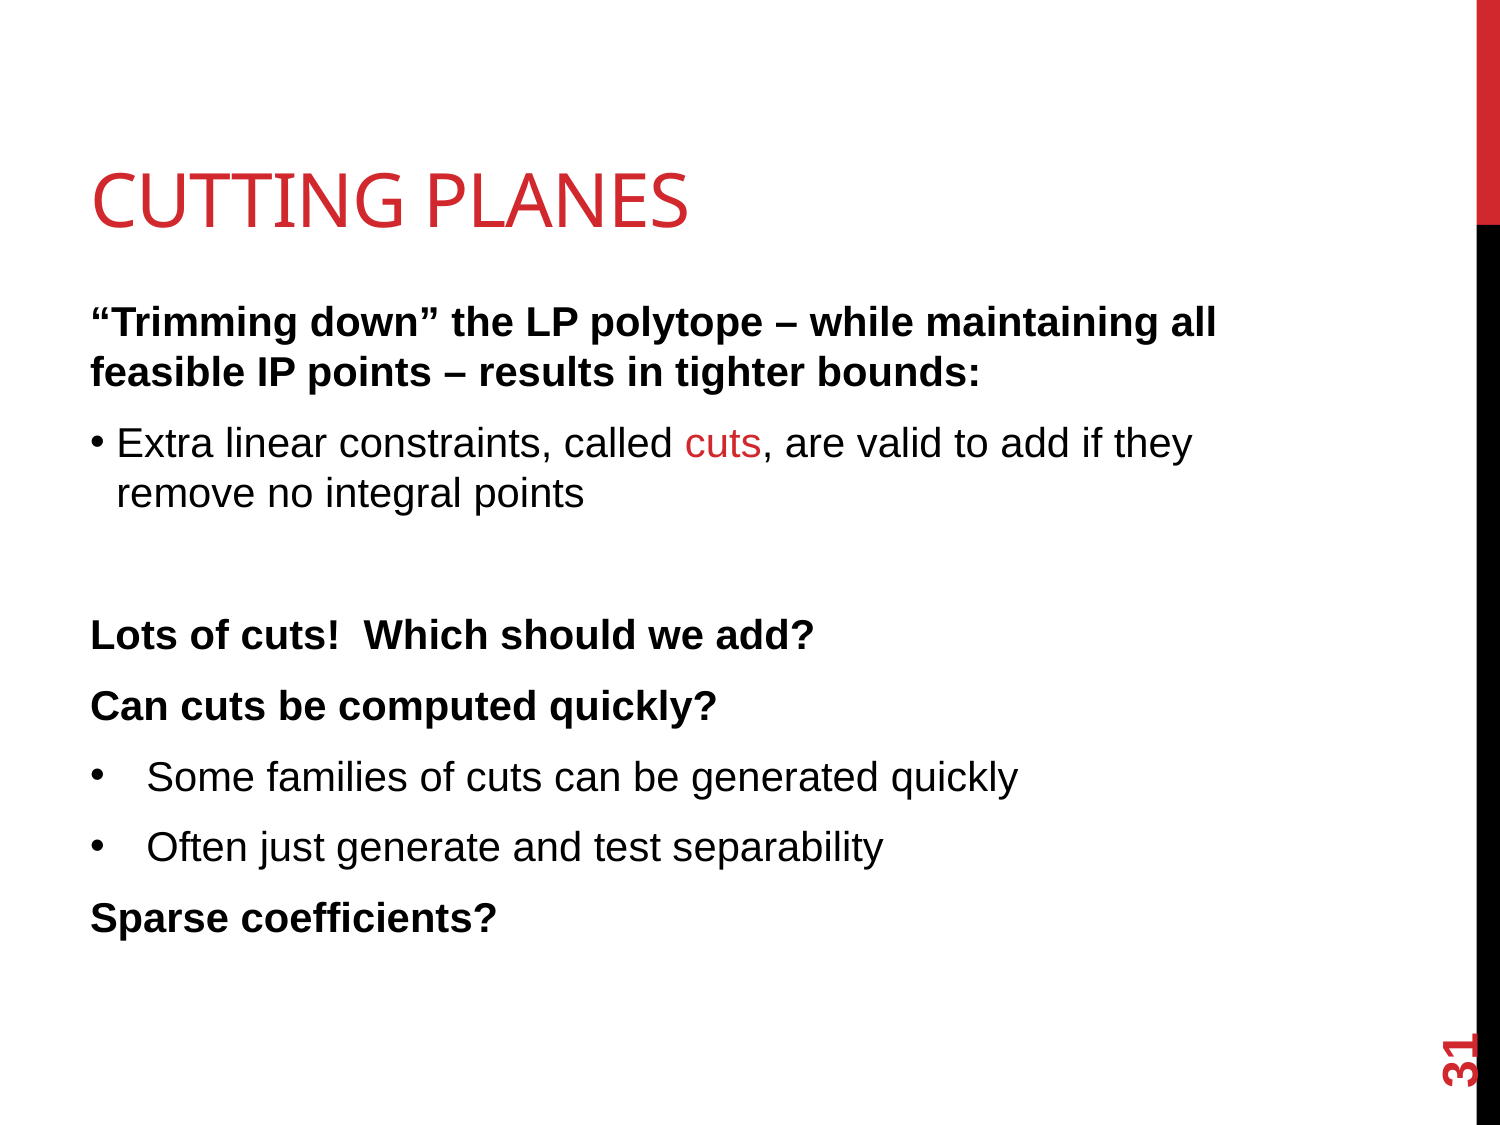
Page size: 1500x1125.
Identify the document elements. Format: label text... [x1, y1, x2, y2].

list “Trimming down” the LP polytope – while maintaining all feasible IP points – results in tighter bounds: Extra linear constraints, called cuts, are valid to add if they remove no integral points Lots of cuts! Which should we add? Can cuts be computed quickly? Some families of cuts can be generated quickly Often just generate and test separability Sparse coefficients? [75, 287, 1325, 1005]
title Cutting Planes [75, 25, 1025, 250]
slide_number 31 [1427, 887, 1488, 1104]
